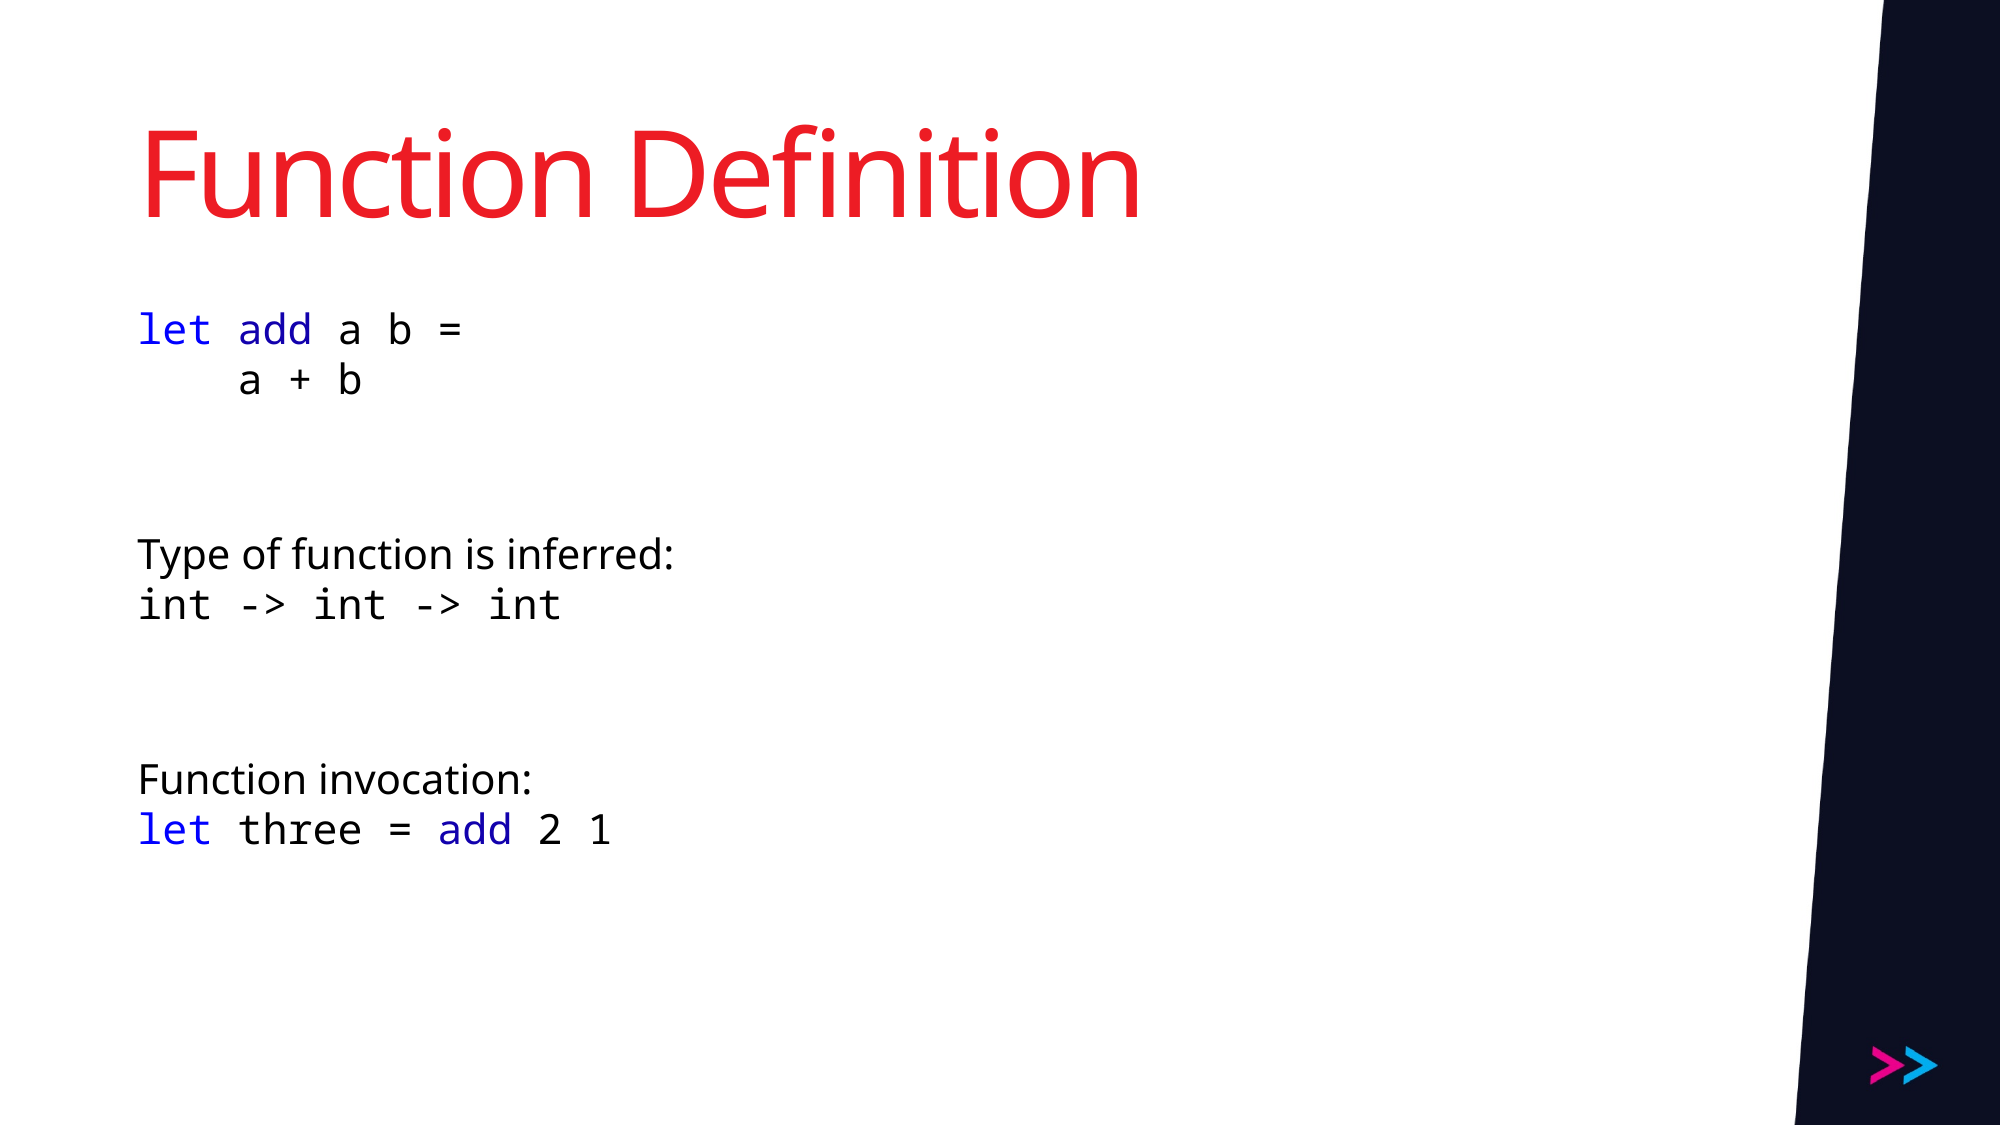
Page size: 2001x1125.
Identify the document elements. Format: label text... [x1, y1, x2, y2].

picture [0, 0, 2000, 1125]
list let add a b = a + b Type of function is inferred: int -> int -> int Function invocation: let three = add 2 1 [137, 302, 1830, 963]
title Function Definition [137, 54, 1787, 243]
